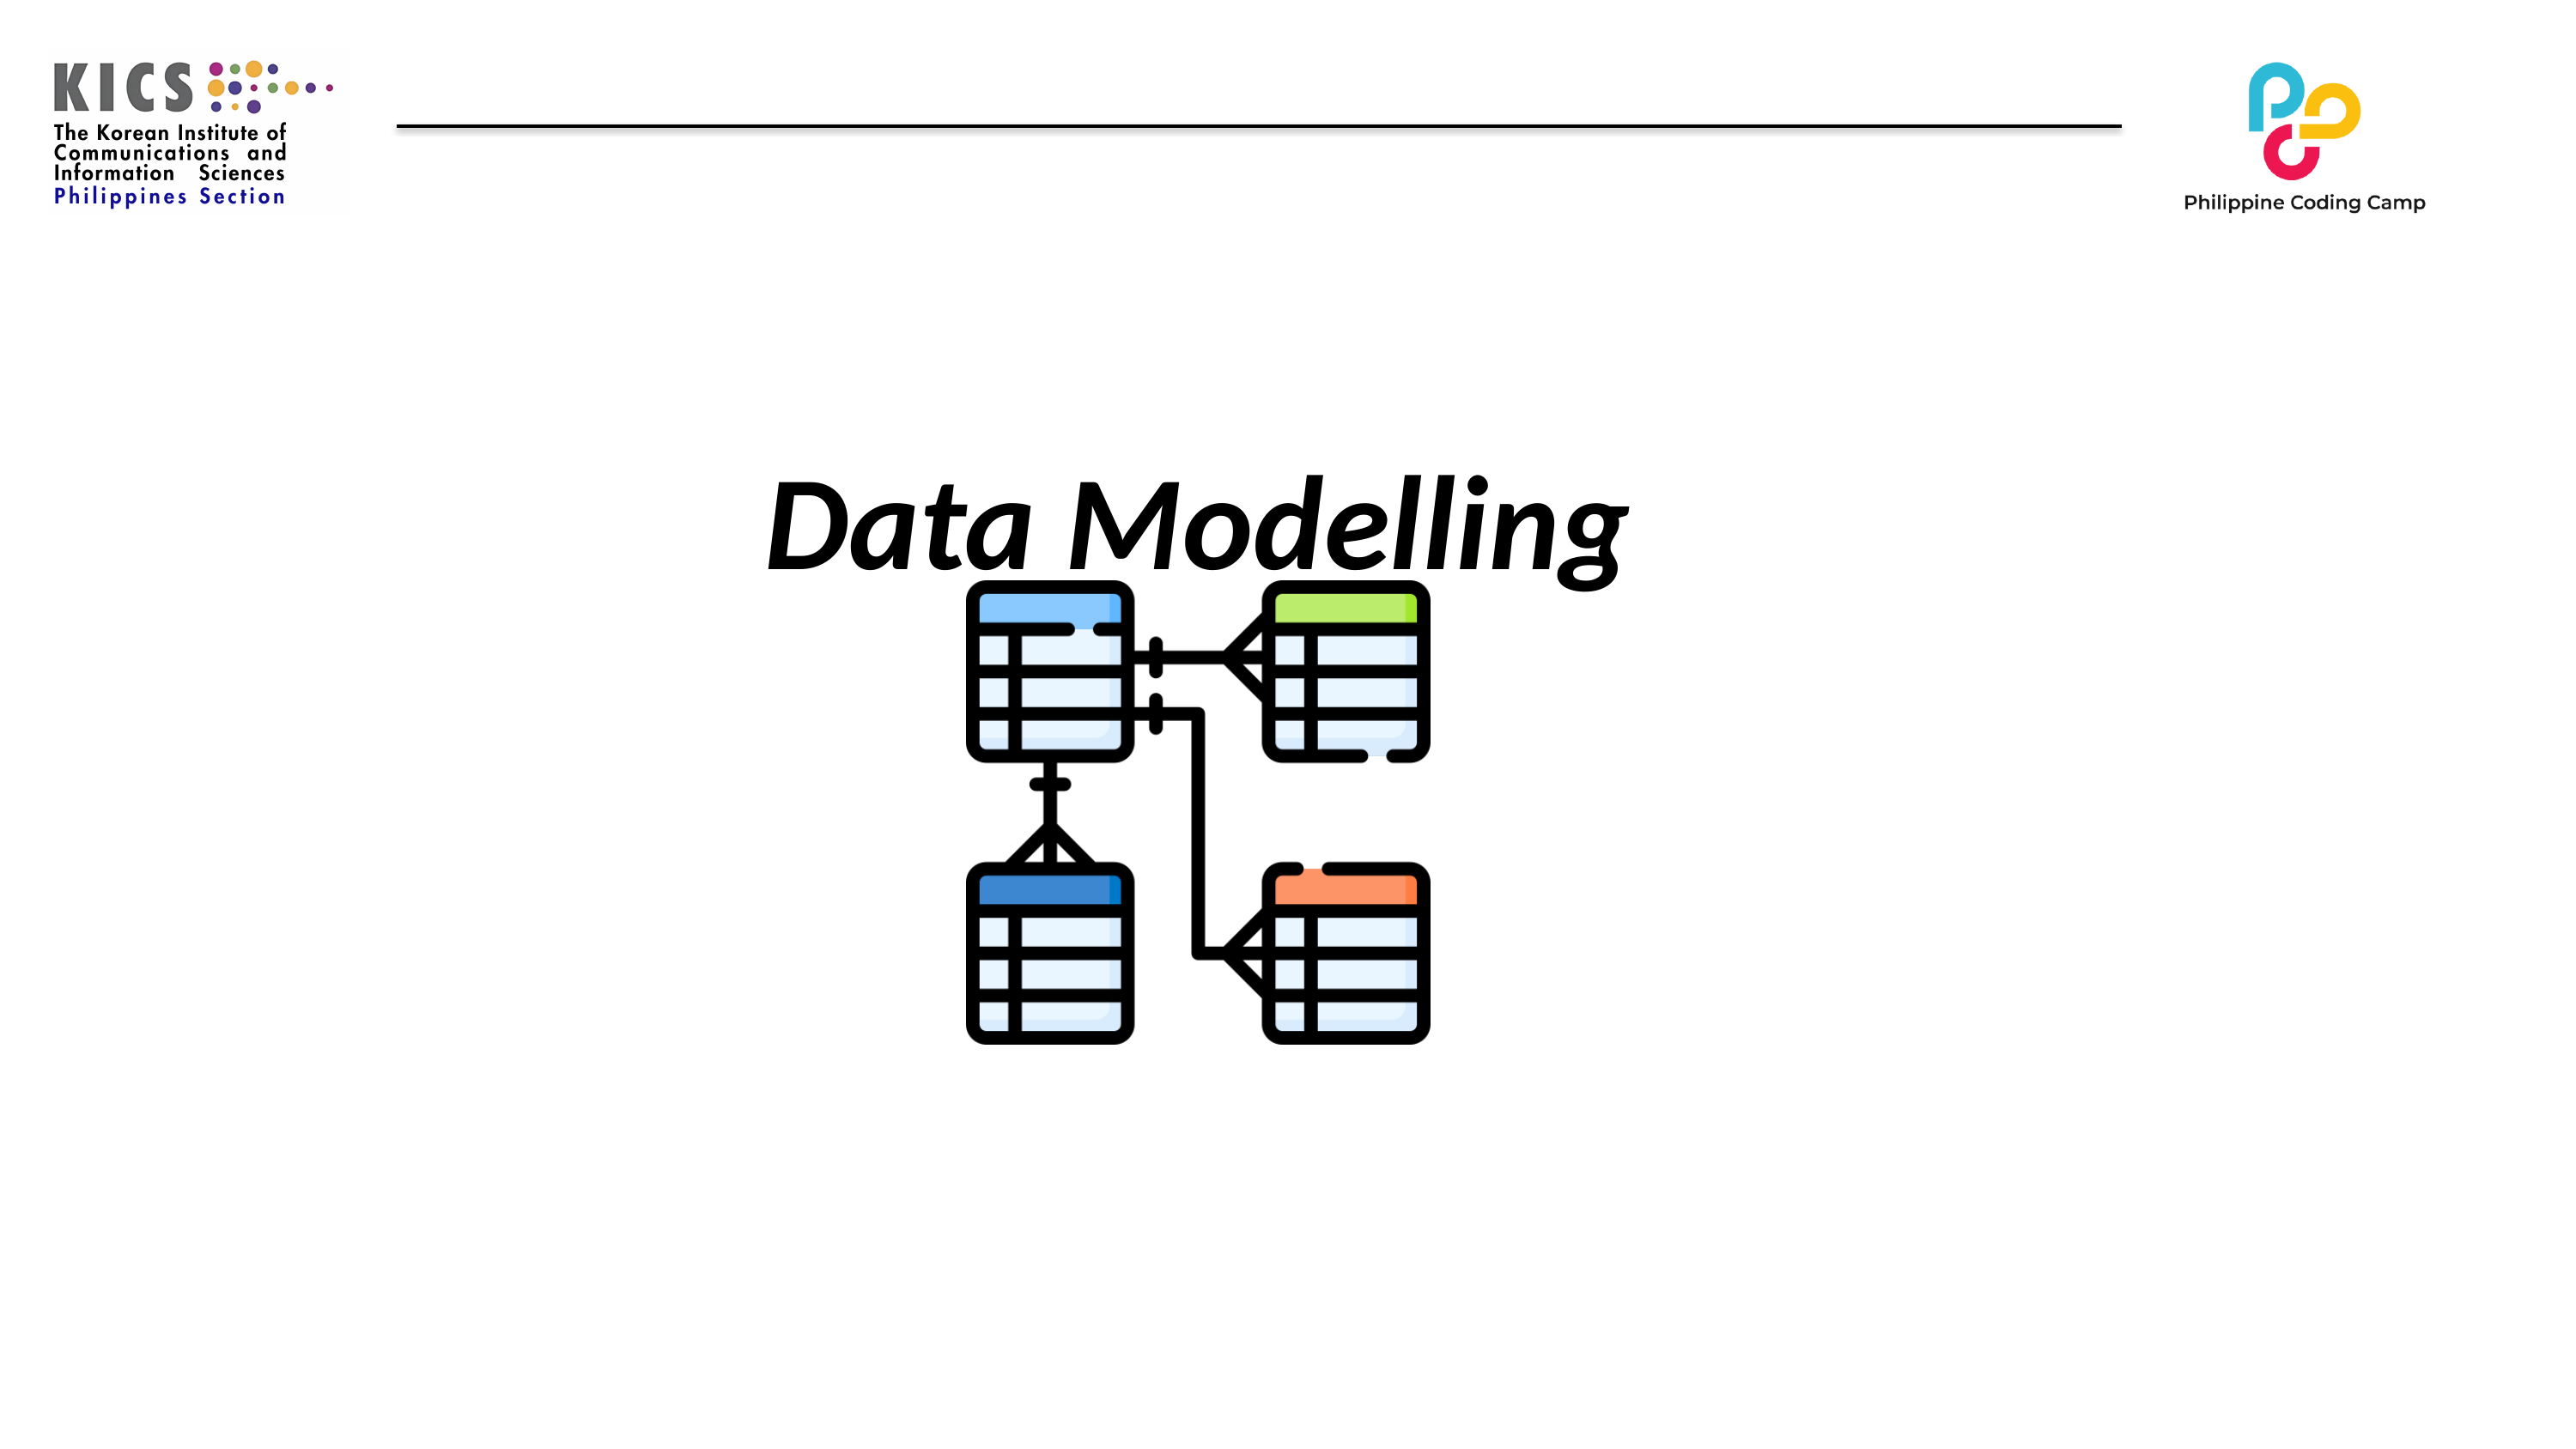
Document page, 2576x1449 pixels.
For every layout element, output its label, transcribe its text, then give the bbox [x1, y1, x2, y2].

picture [46, 48, 349, 216]
text_box Data Modelling [504, 349, 1892, 603]
picture [965, 580, 1431, 1045]
picture [2121, 0, 2489, 276]
